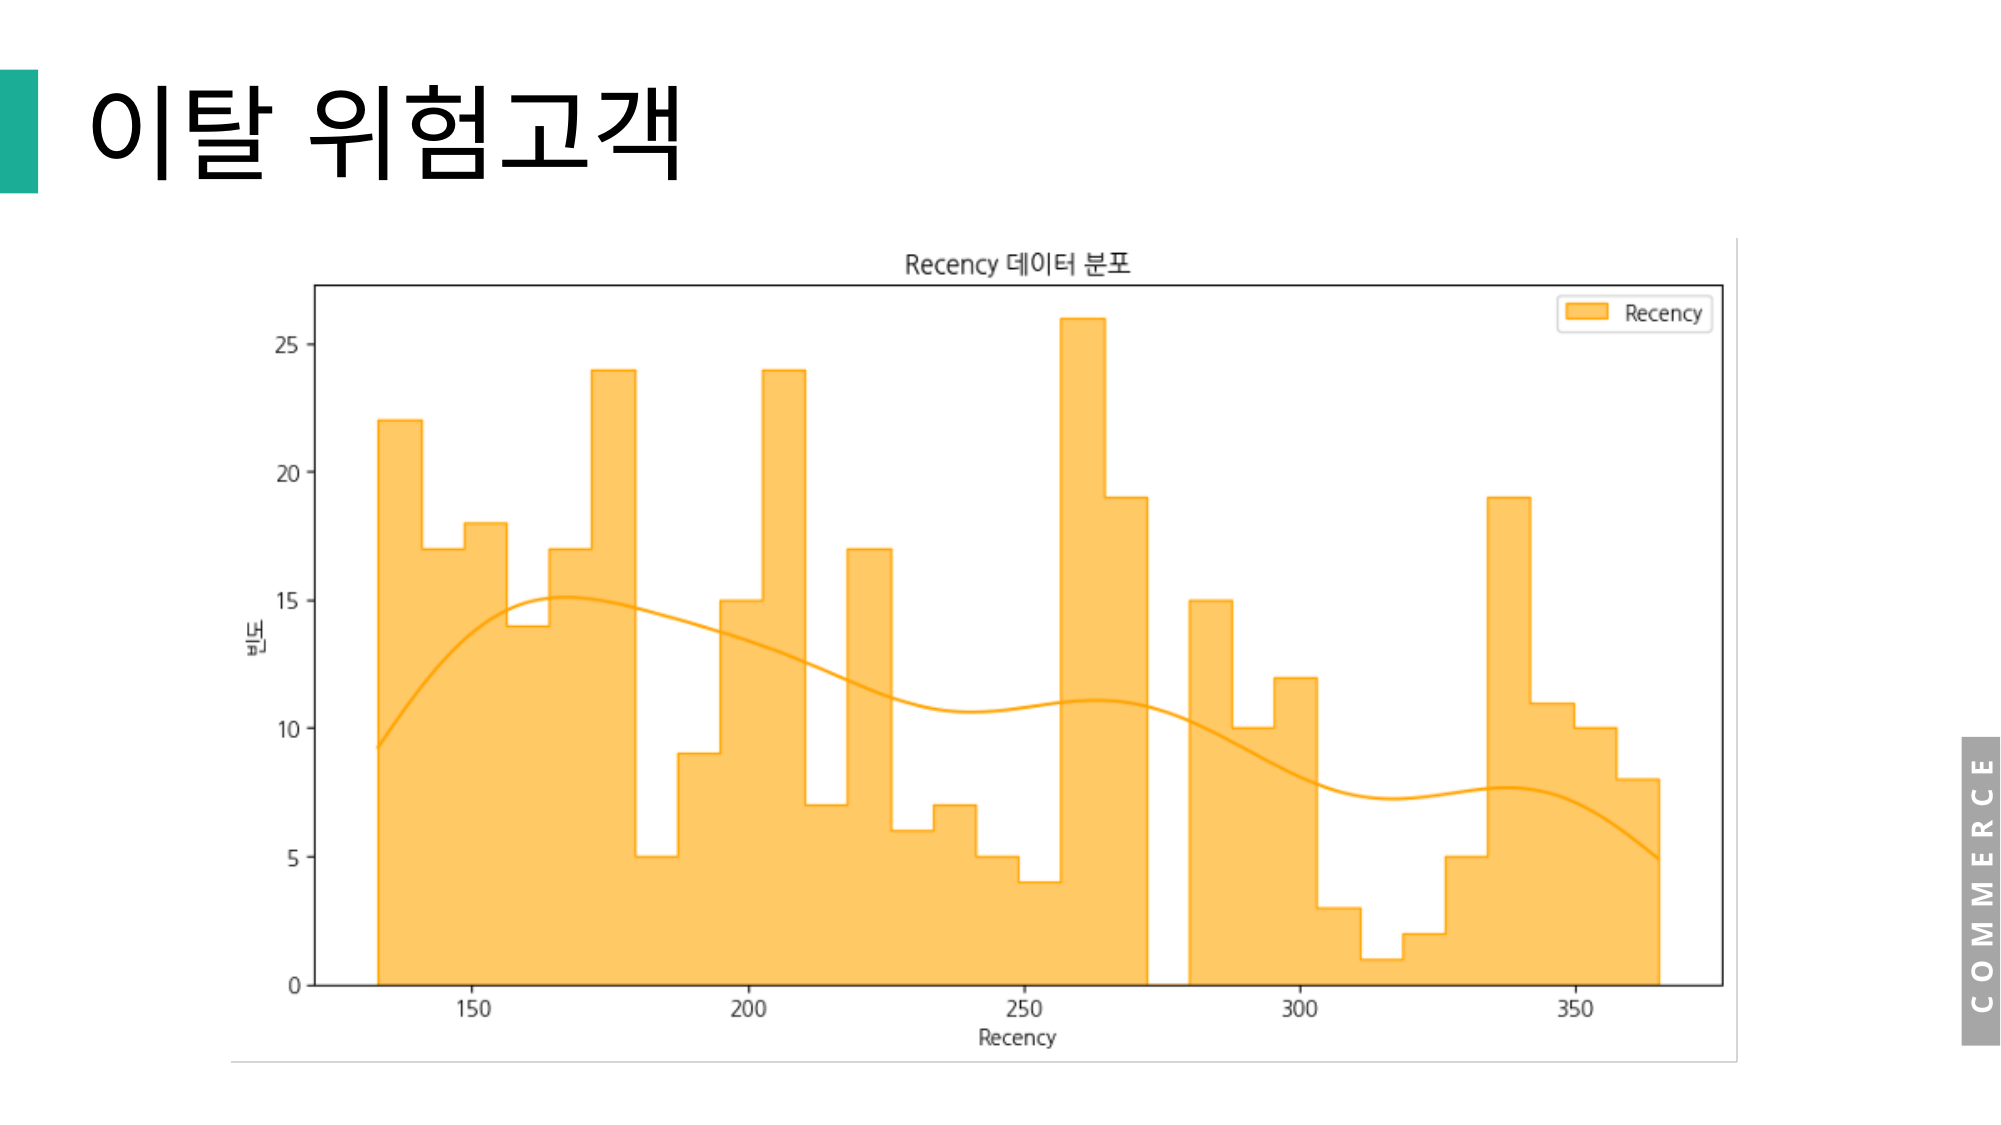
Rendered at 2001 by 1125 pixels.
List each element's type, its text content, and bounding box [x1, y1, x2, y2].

text_box 이탈 위험고객 [69, 61, 1000, 201]
picture [231, 238, 1739, 1064]
